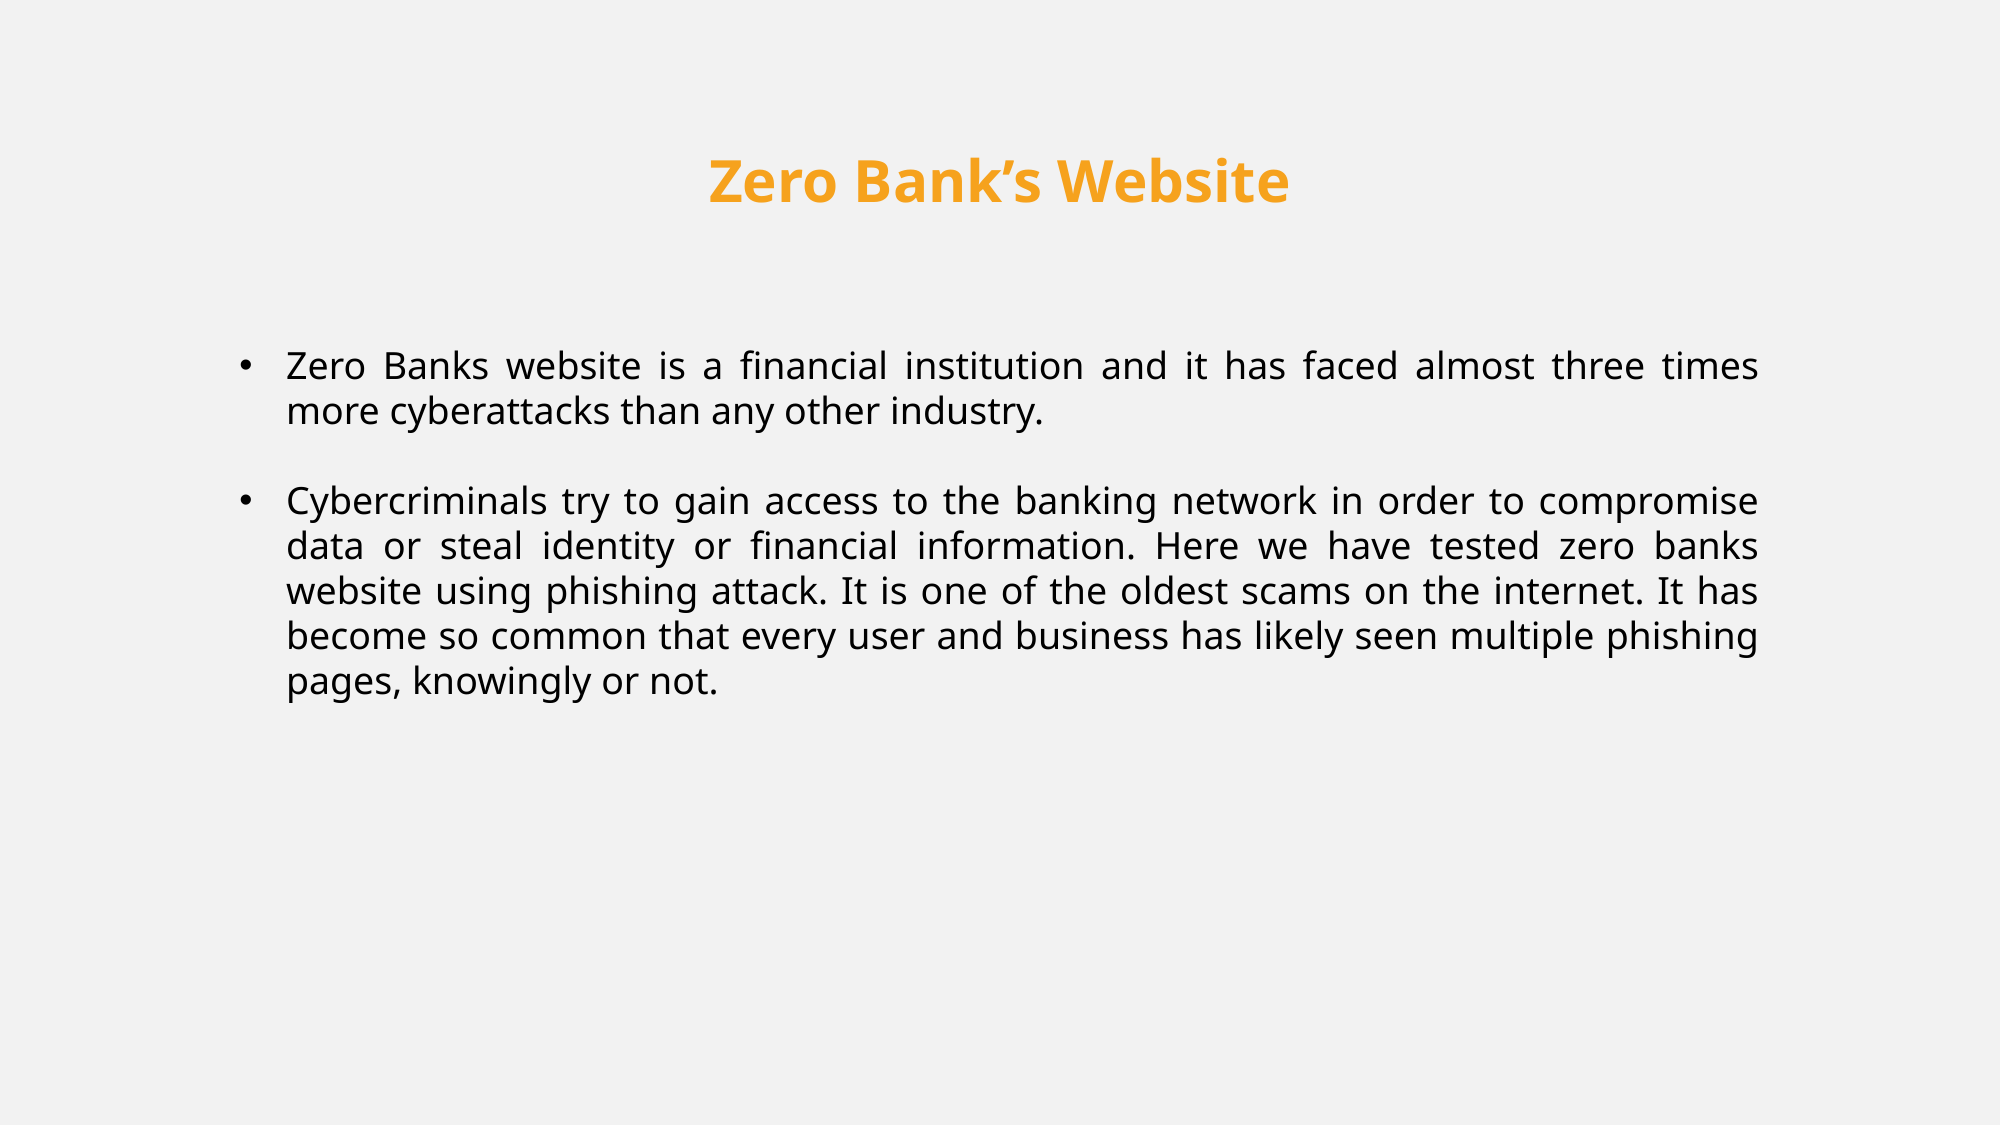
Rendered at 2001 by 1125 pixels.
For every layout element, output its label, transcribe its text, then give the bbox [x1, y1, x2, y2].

text_box Zero Bank’s Website [224, 125, 1776, 282]
text_box Zero Banks website is a financial institution and it has faced almost three times more cyberattacks than any other industry. Cybercriminals try to gain access to the banking network in order to compromise data or steal identity or financial information. Here we have tested zero banks website using phishing attack. It is one of the oldest scams on the internet. It has become so common that every user and business has likely seen multiple phishing pages, knowingly or not. [224, 334, 1776, 710]
